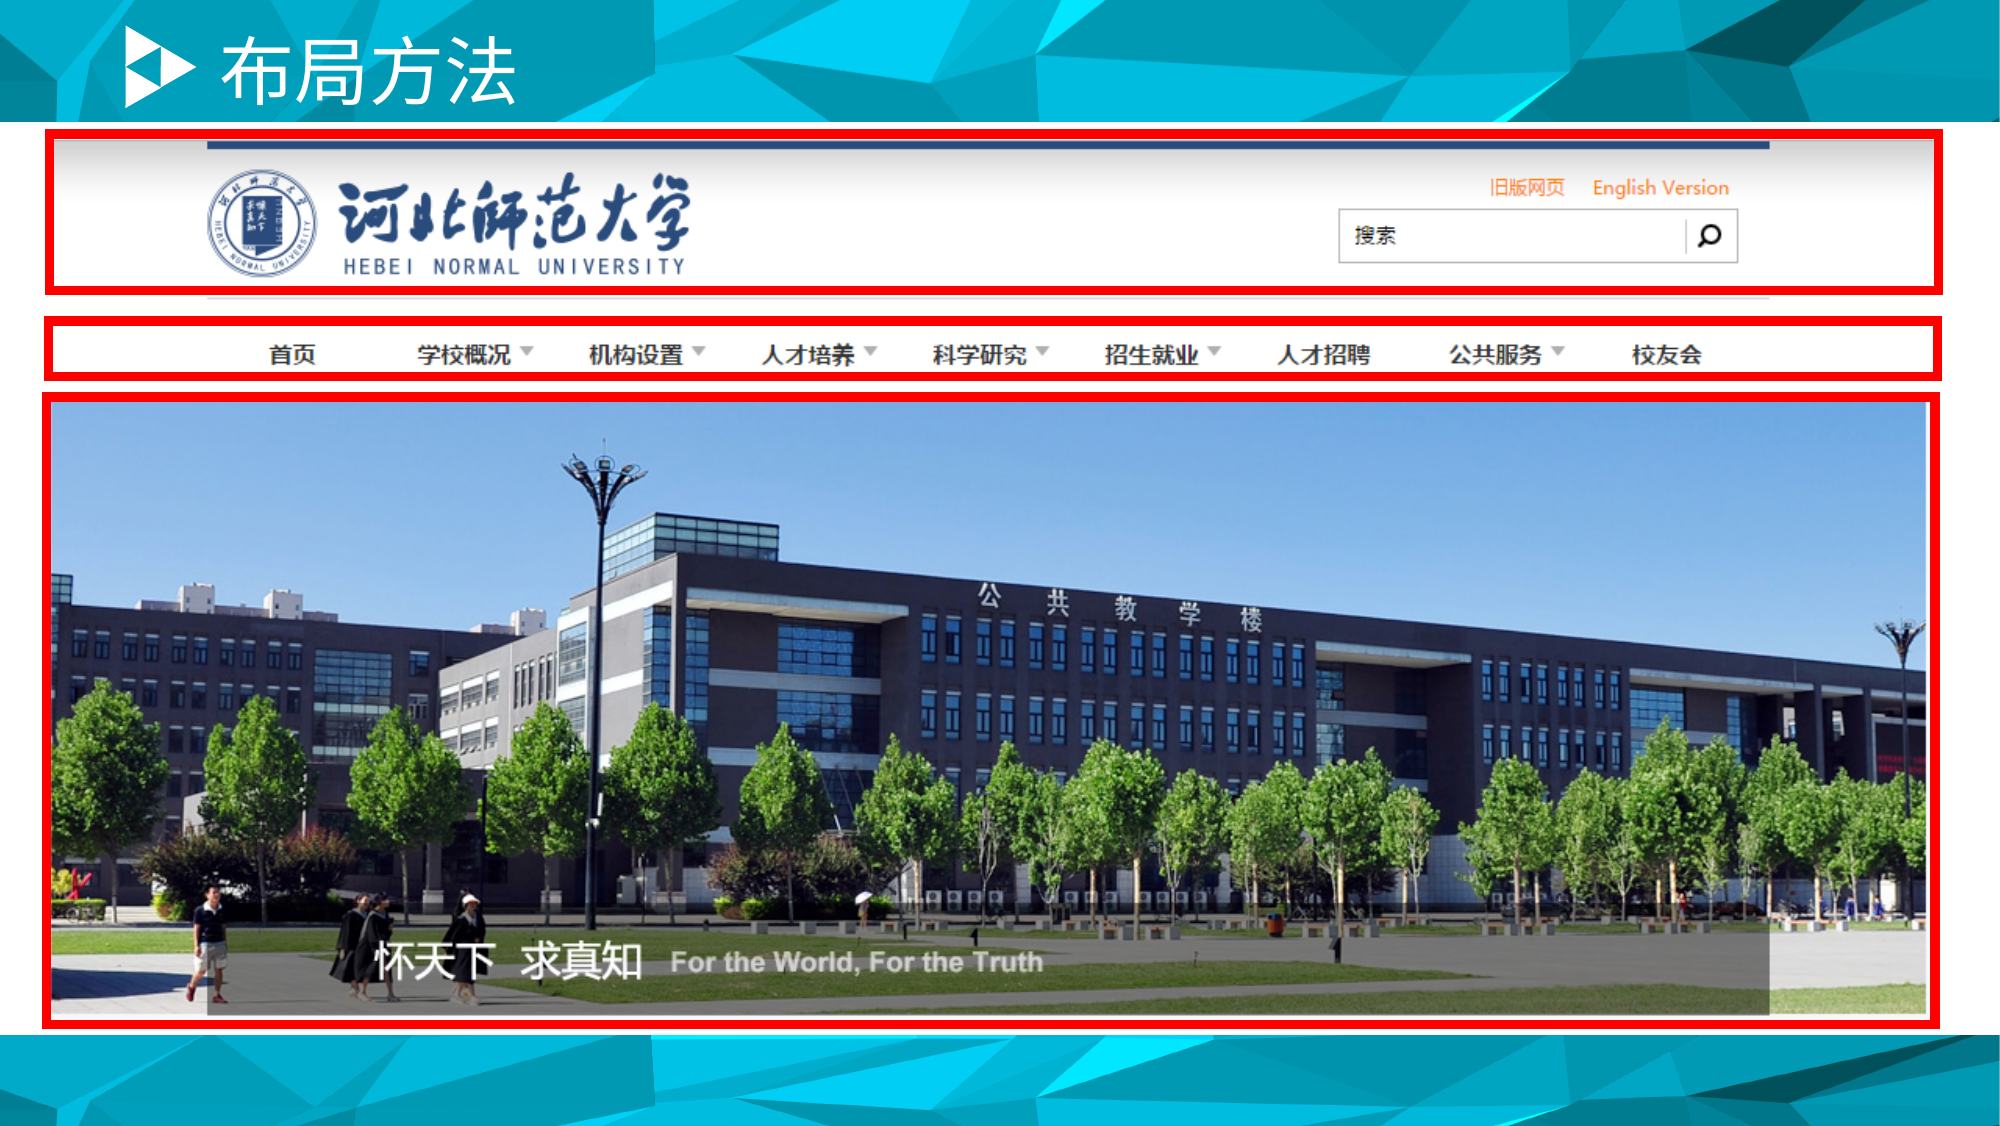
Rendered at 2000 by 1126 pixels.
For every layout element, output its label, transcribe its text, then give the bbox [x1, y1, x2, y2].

picture [0, 0, 2000, 122]
text_box [1934, 320, 1938, 377]
picture [0, 1035, 2000, 1126]
text_box [49, 133, 1940, 292]
text_box [45, 396, 1936, 1025]
picture [45, 140, 1934, 1022]
title 布局方法 [201, 24, 1927, 127]
